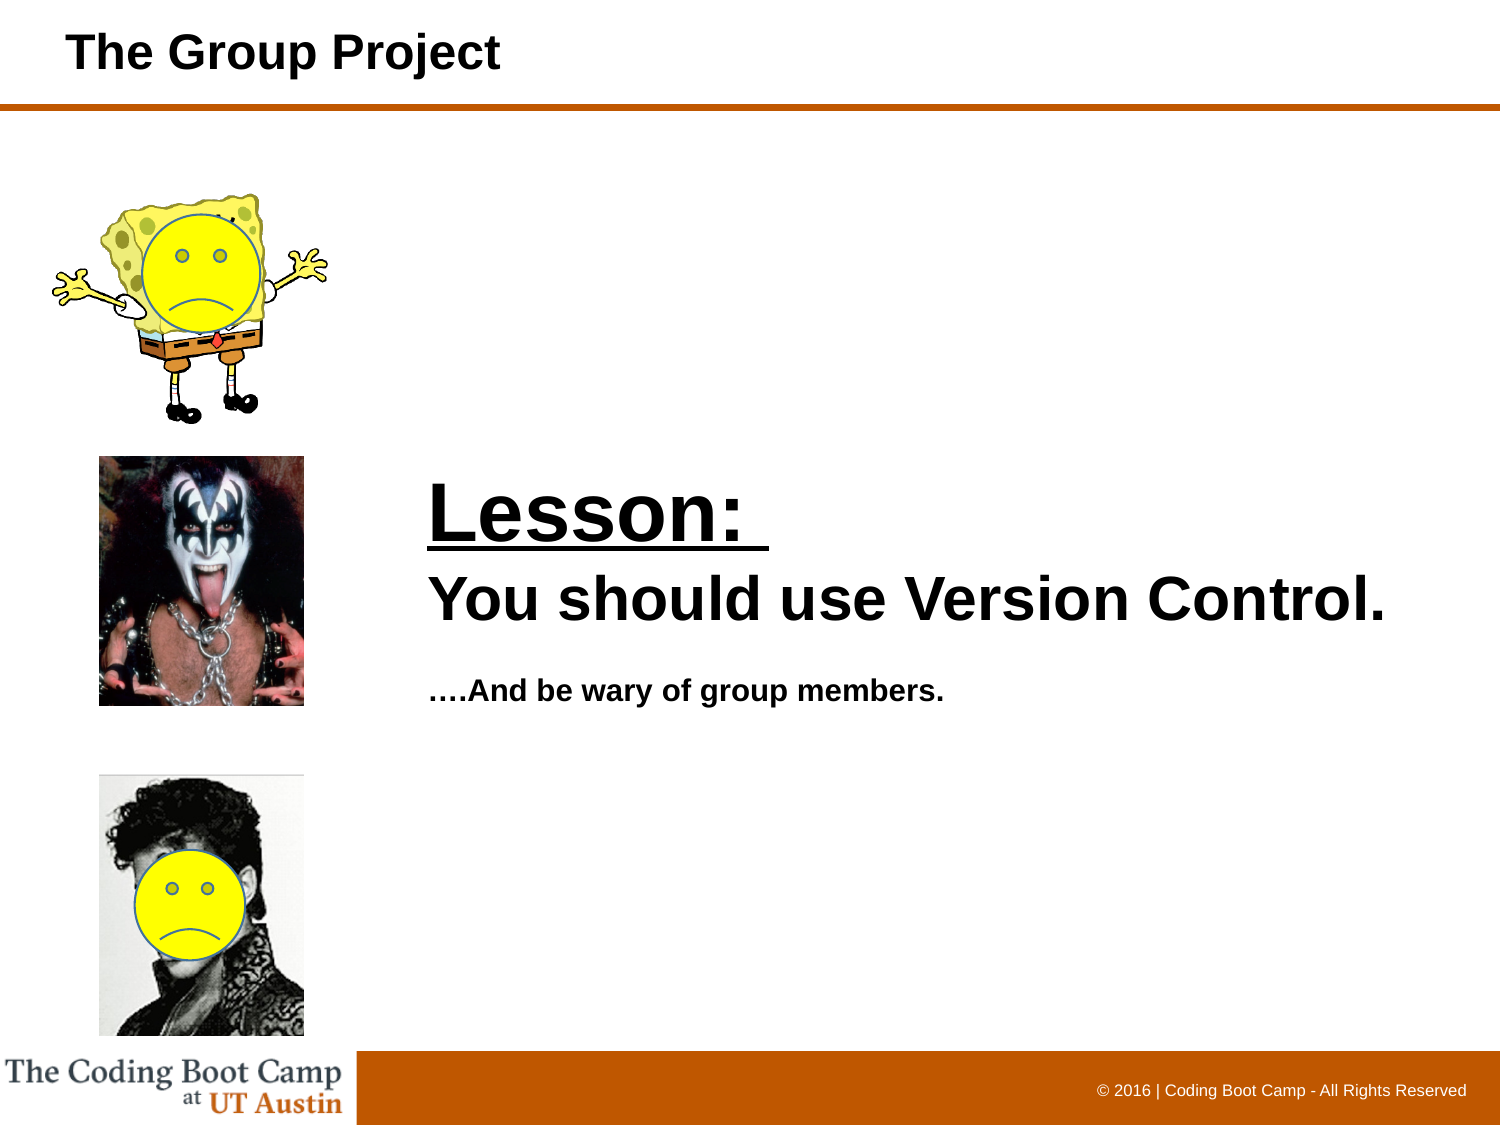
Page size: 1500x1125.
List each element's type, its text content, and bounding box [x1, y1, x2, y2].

picture [99, 774, 304, 1036]
text_box Lesson: You should use Version Control. ….And be wary of group members. [412, 450, 1489, 716]
title The Group Project [50, 0, 948, 108]
picture [47, 189, 333, 426]
picture [0, 1050, 357, 1125]
picture [99, 456, 304, 706]
